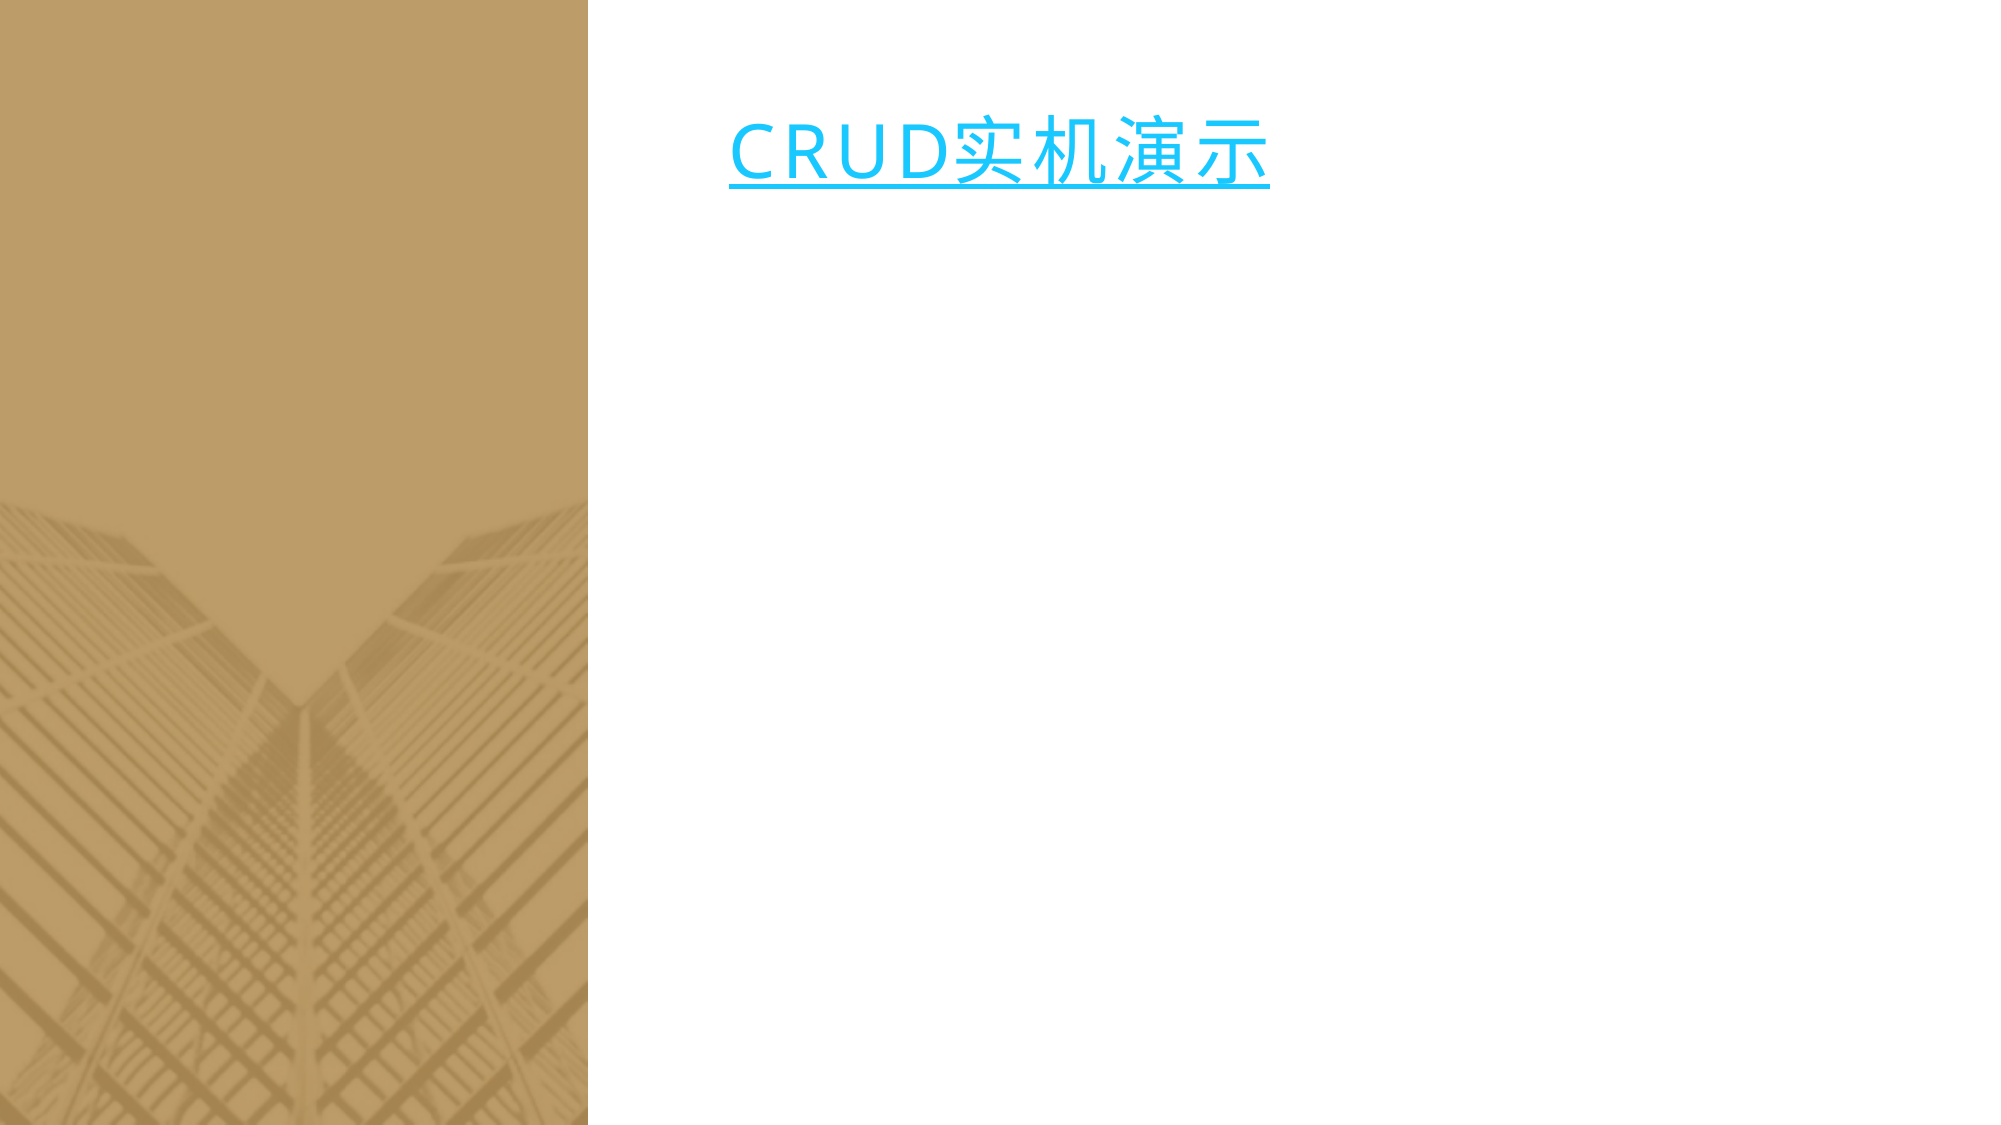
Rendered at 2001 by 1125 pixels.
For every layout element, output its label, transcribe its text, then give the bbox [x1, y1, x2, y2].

title CRUD实机演示 [588, 99, 1900, 216]
picture [0, 0, 588, 1125]
